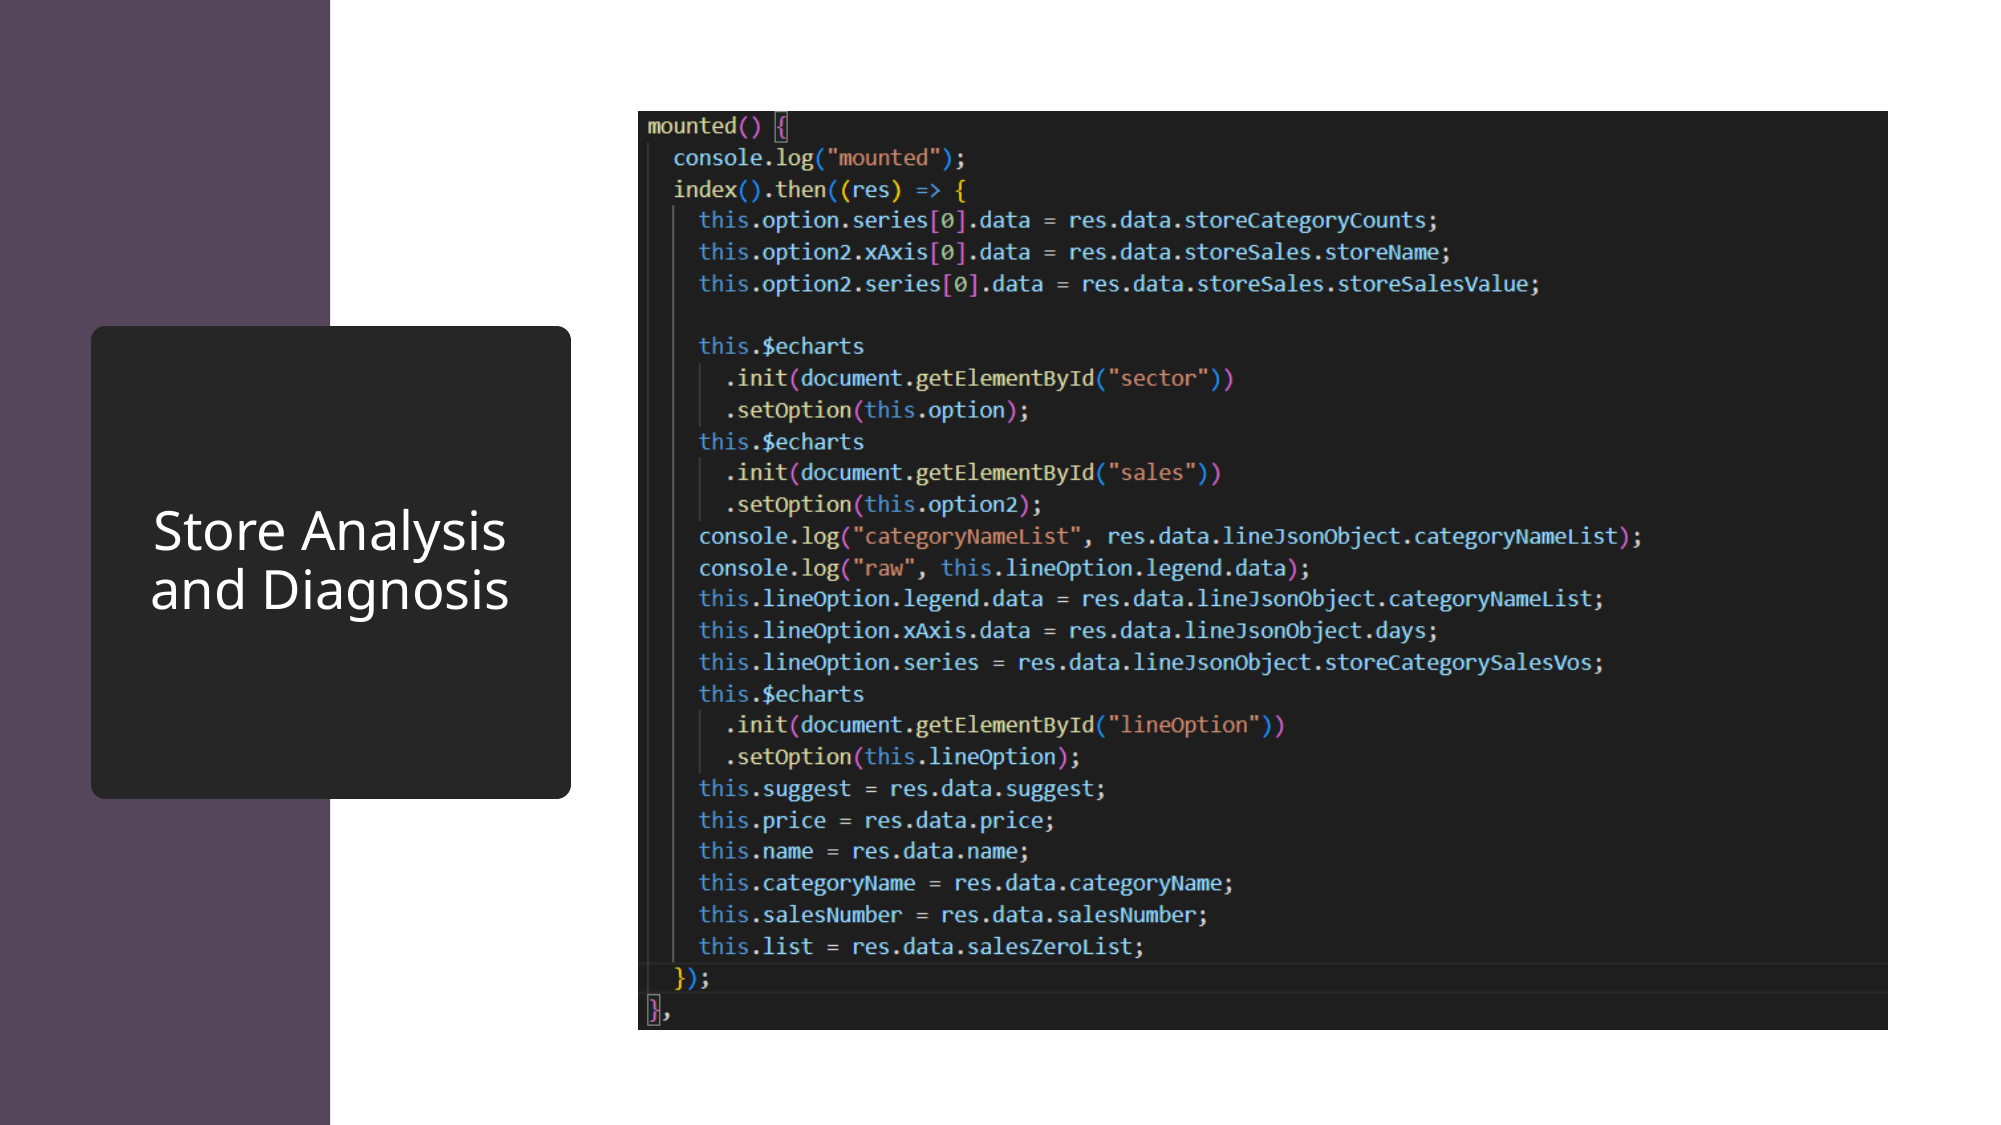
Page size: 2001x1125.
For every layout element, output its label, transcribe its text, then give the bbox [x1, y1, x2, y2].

title Store Analysis and Diagnosis [105, 340, 557, 785]
text_box [331, 0, 2000, 1125]
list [638, 111, 1888, 1030]
text_box [0, 0, 331, 1125]
